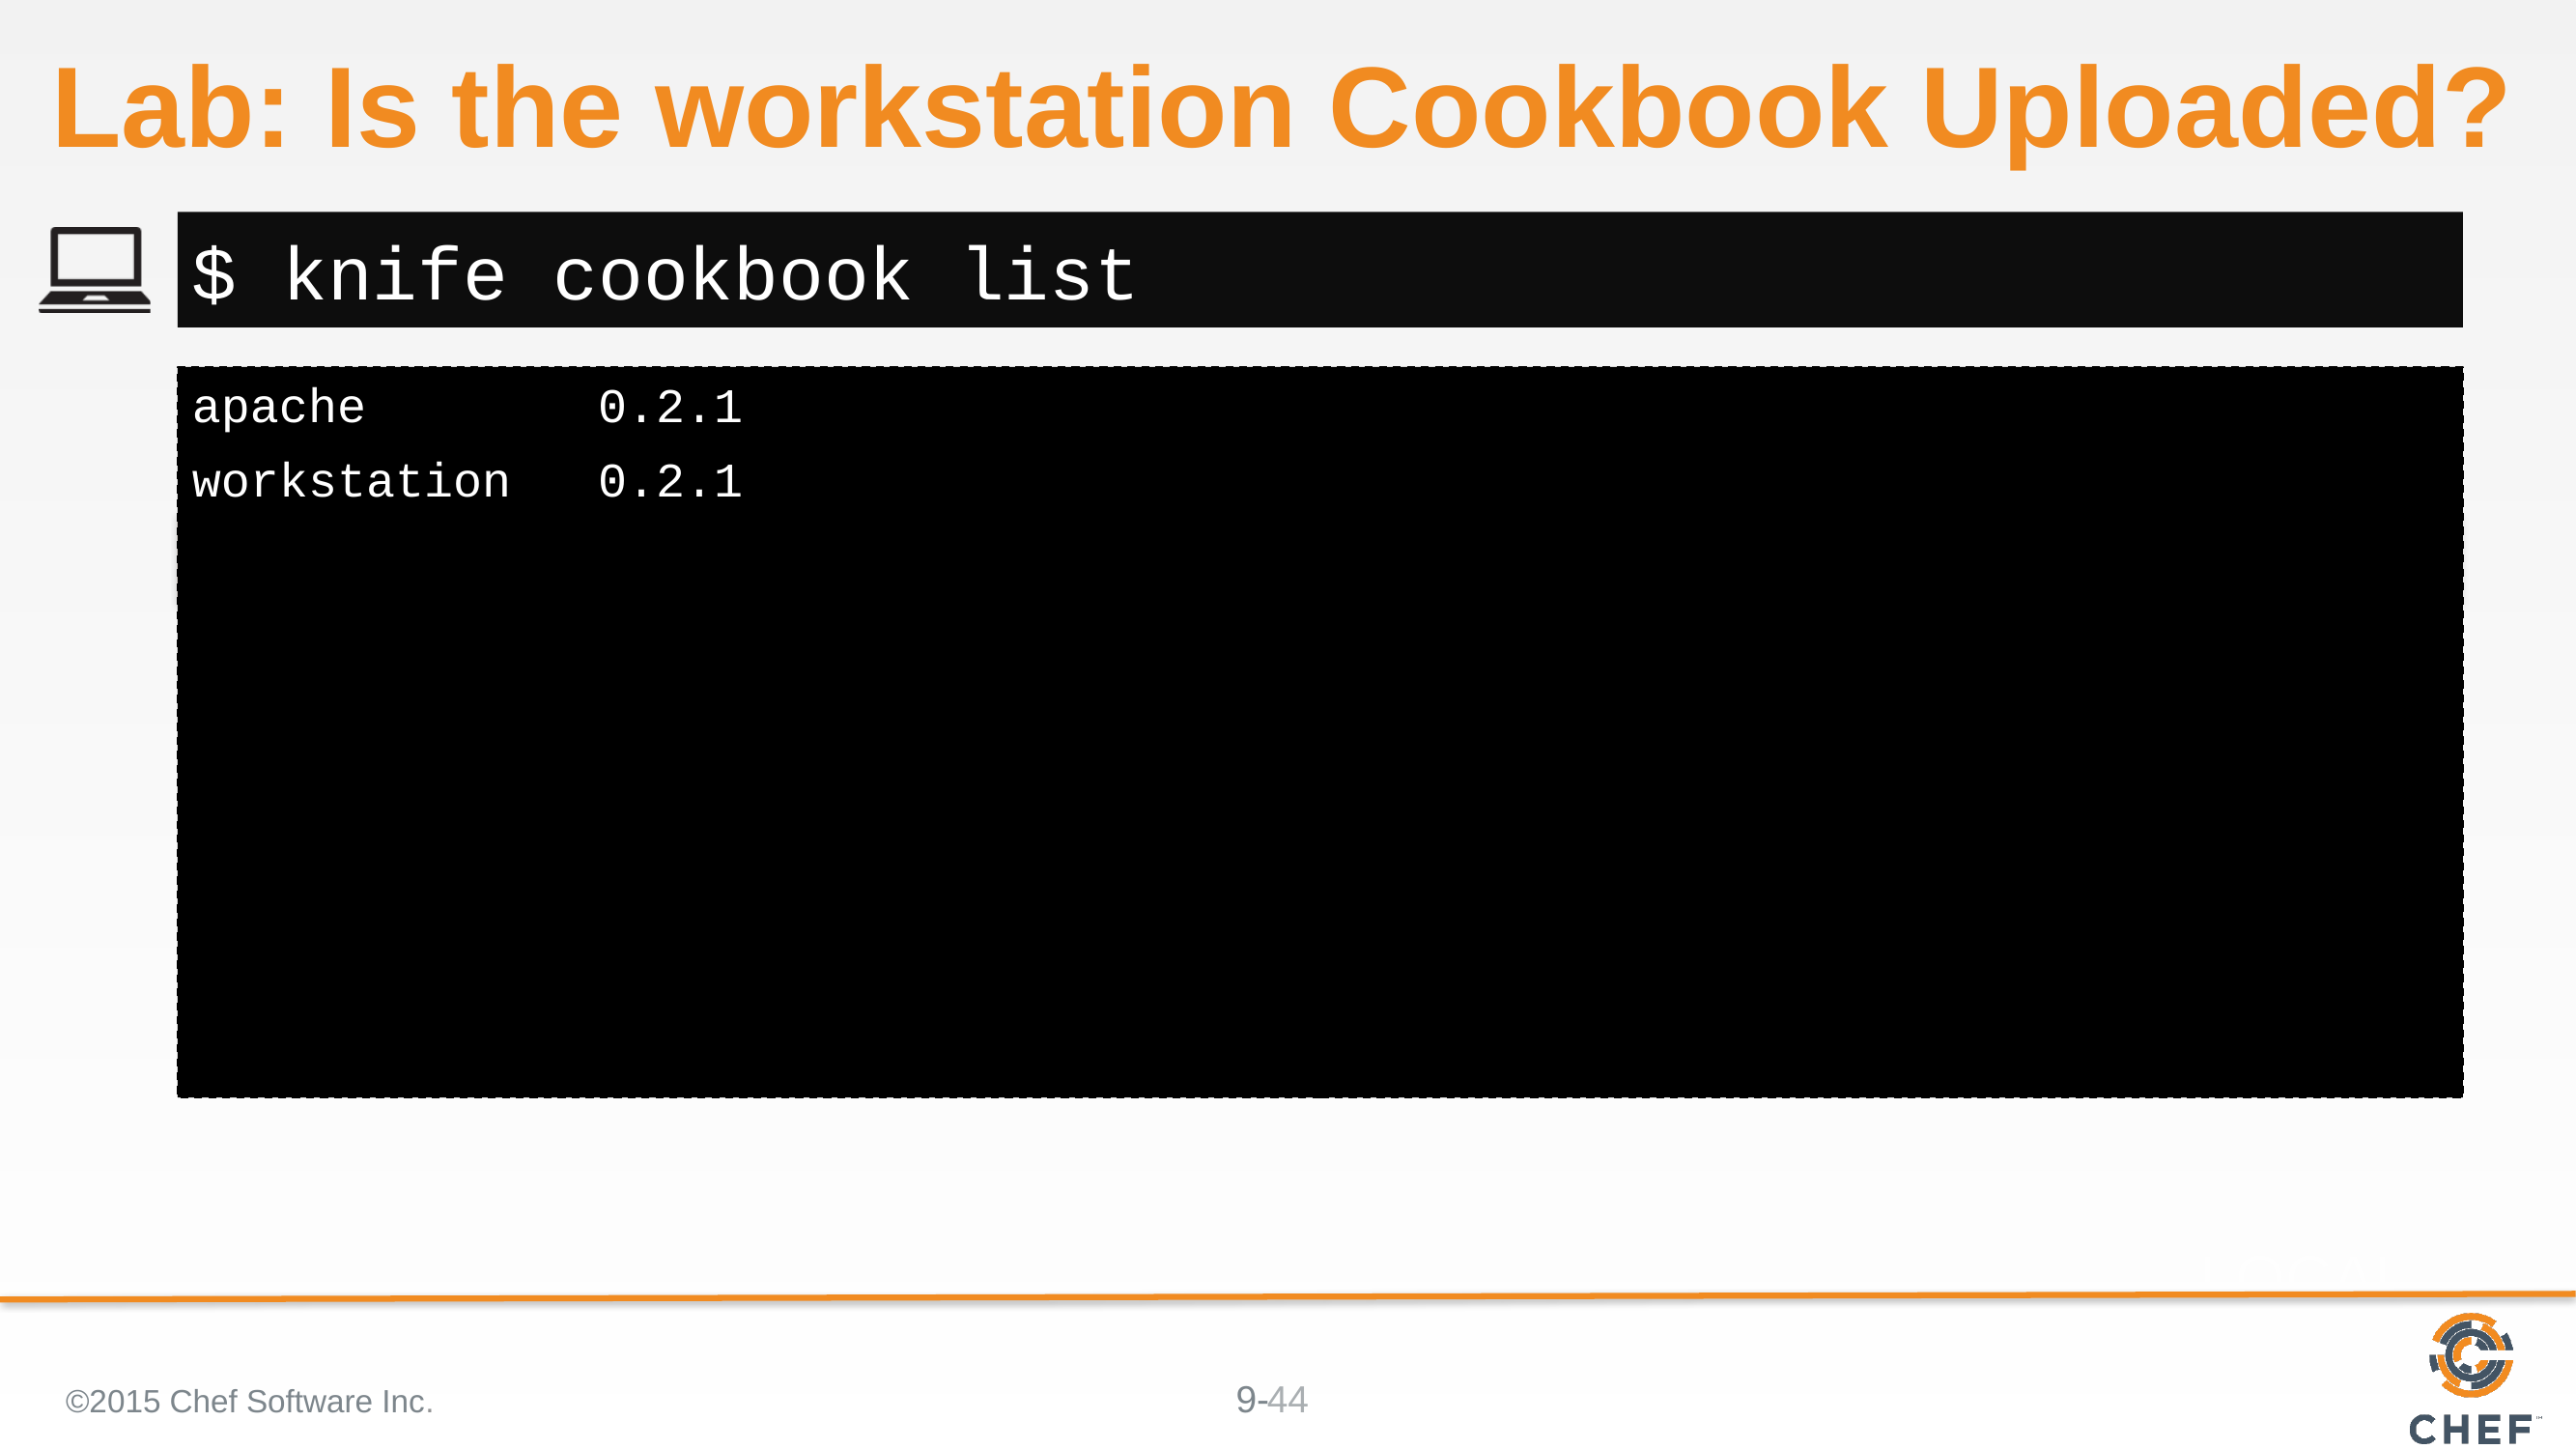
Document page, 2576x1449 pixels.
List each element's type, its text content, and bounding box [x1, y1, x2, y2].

picture [2399, 1297, 2550, 1449]
slide_number 44 [998, 1359, 1578, 1437]
title Lab: Is the workstation Cookbook Uploaded? [51, 48, 2550, 180]
footer ©2015 Chef Software Inc. [51, 1359, 952, 1440]
list apache 0.2.1 workstation 0.2.1 [177, 366, 2464, 1098]
list $ knife cookbook list [177, 212, 2463, 327]
